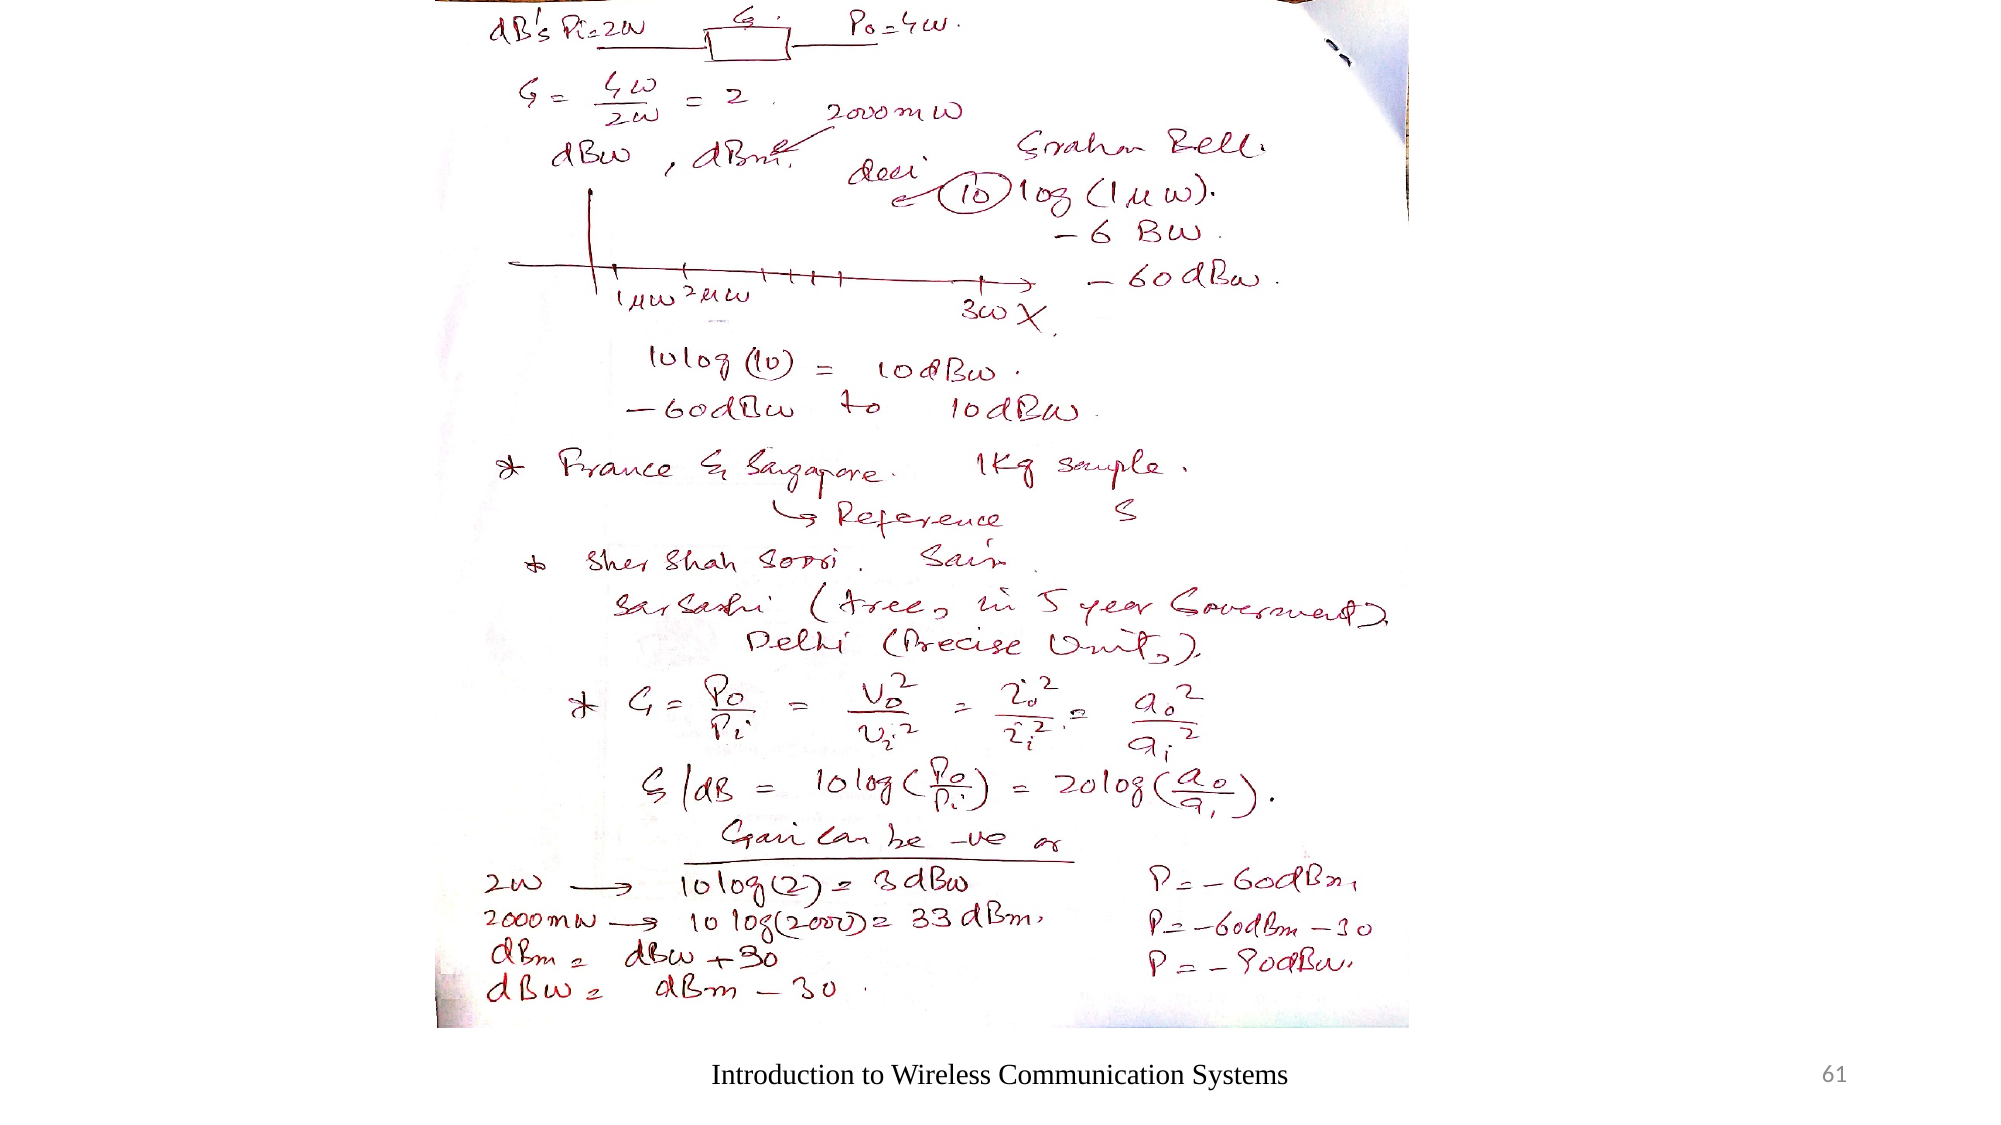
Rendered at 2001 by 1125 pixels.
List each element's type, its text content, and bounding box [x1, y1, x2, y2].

footer Introduction to Wireless Communication Systems [662, 1042, 1338, 1103]
slide_number 61 [1412, 1042, 1863, 1103]
picture [435, 0, 1409, 1028]
